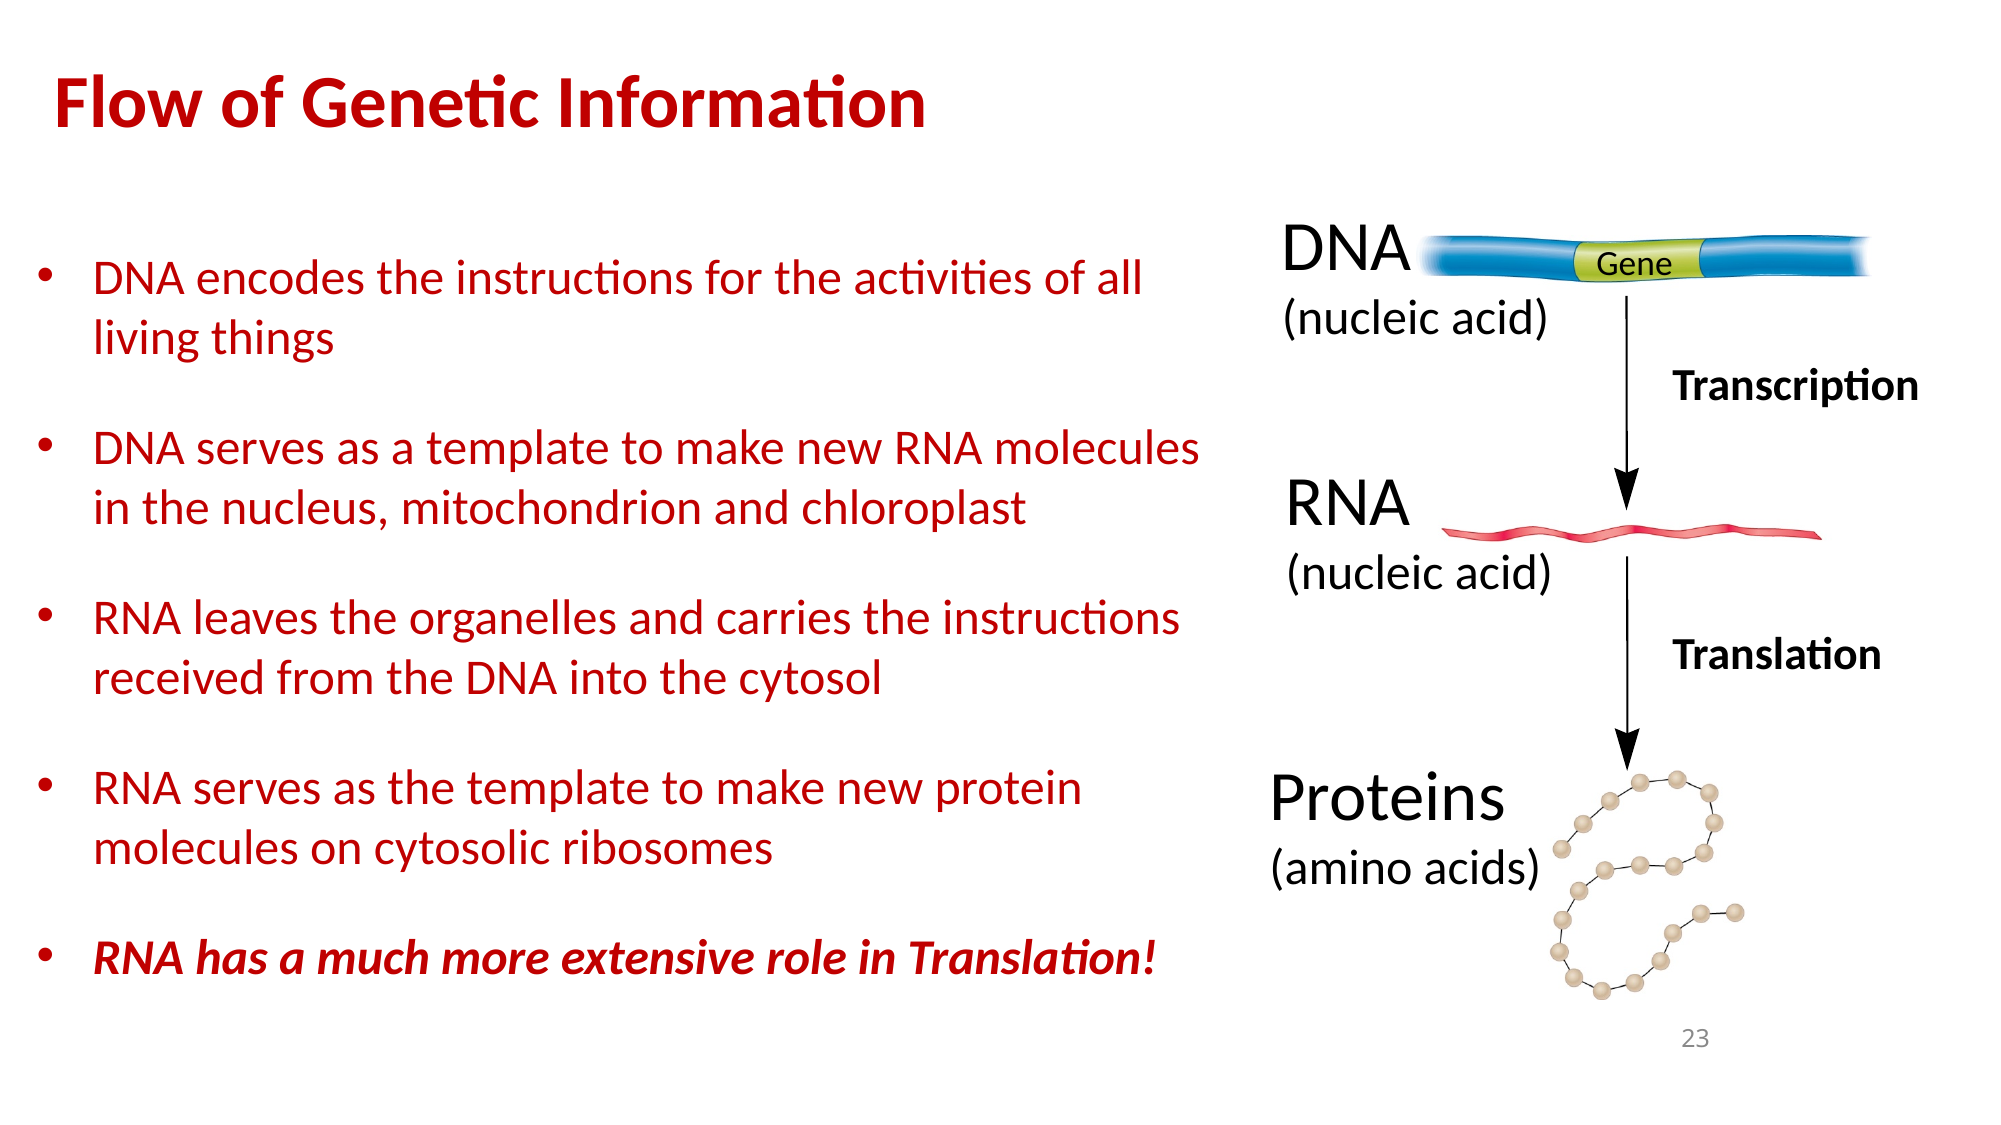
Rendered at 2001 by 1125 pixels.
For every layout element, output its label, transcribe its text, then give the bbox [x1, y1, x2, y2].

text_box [1254, 191, 1935, 1000]
text_box Flow of Genetic Information [39, 45, 954, 152]
text_box DNA encodes the instructions for the activities of all living things DNA serves as a template to make new RNA molecules in the nucleus, mitochondrion and chloroplast RNA leaves the organelles and carries the instructions received from the DNA into the cytosol RNA serves as the template to make new protein molecules on cytosolic ribosomes RNA has a much more extensive role in Translation! [21, 236, 1220, 1000]
slide_number ‹#› [1374, 1017, 1725, 1078]
